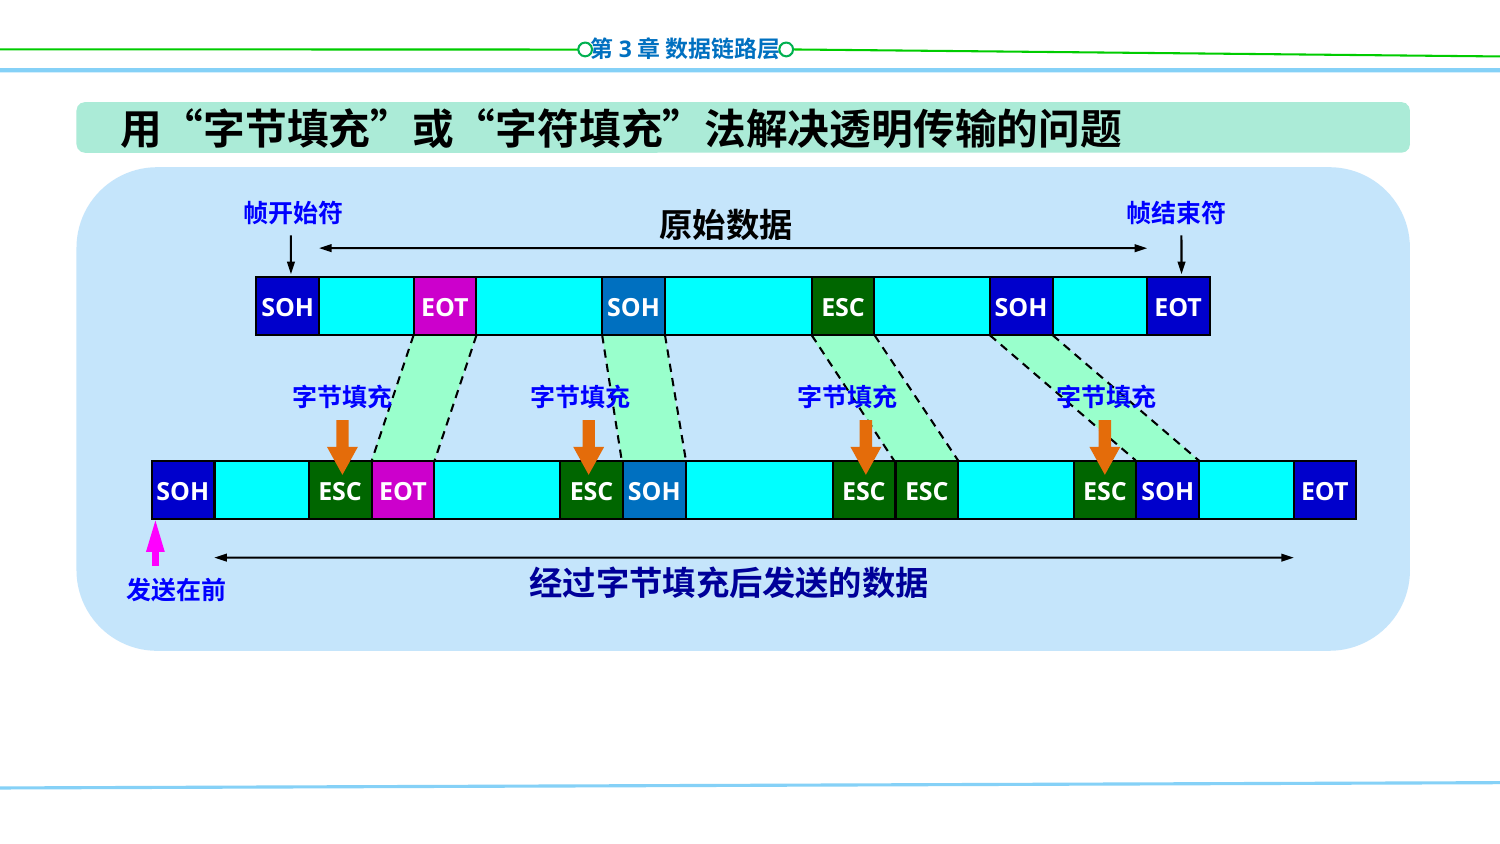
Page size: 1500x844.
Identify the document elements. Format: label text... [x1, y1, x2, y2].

text_box [76, 102, 105, 153]
text_box [74, 165, 1413, 653]
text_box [277, 373, 1173, 476]
text_box 用“字节填充”或“字符填充”法解决透明传输的问题 [105, 95, 1137, 160]
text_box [227, 189, 1242, 336]
text_box [1137, 102, 1411, 153]
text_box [111, 334, 1357, 613]
